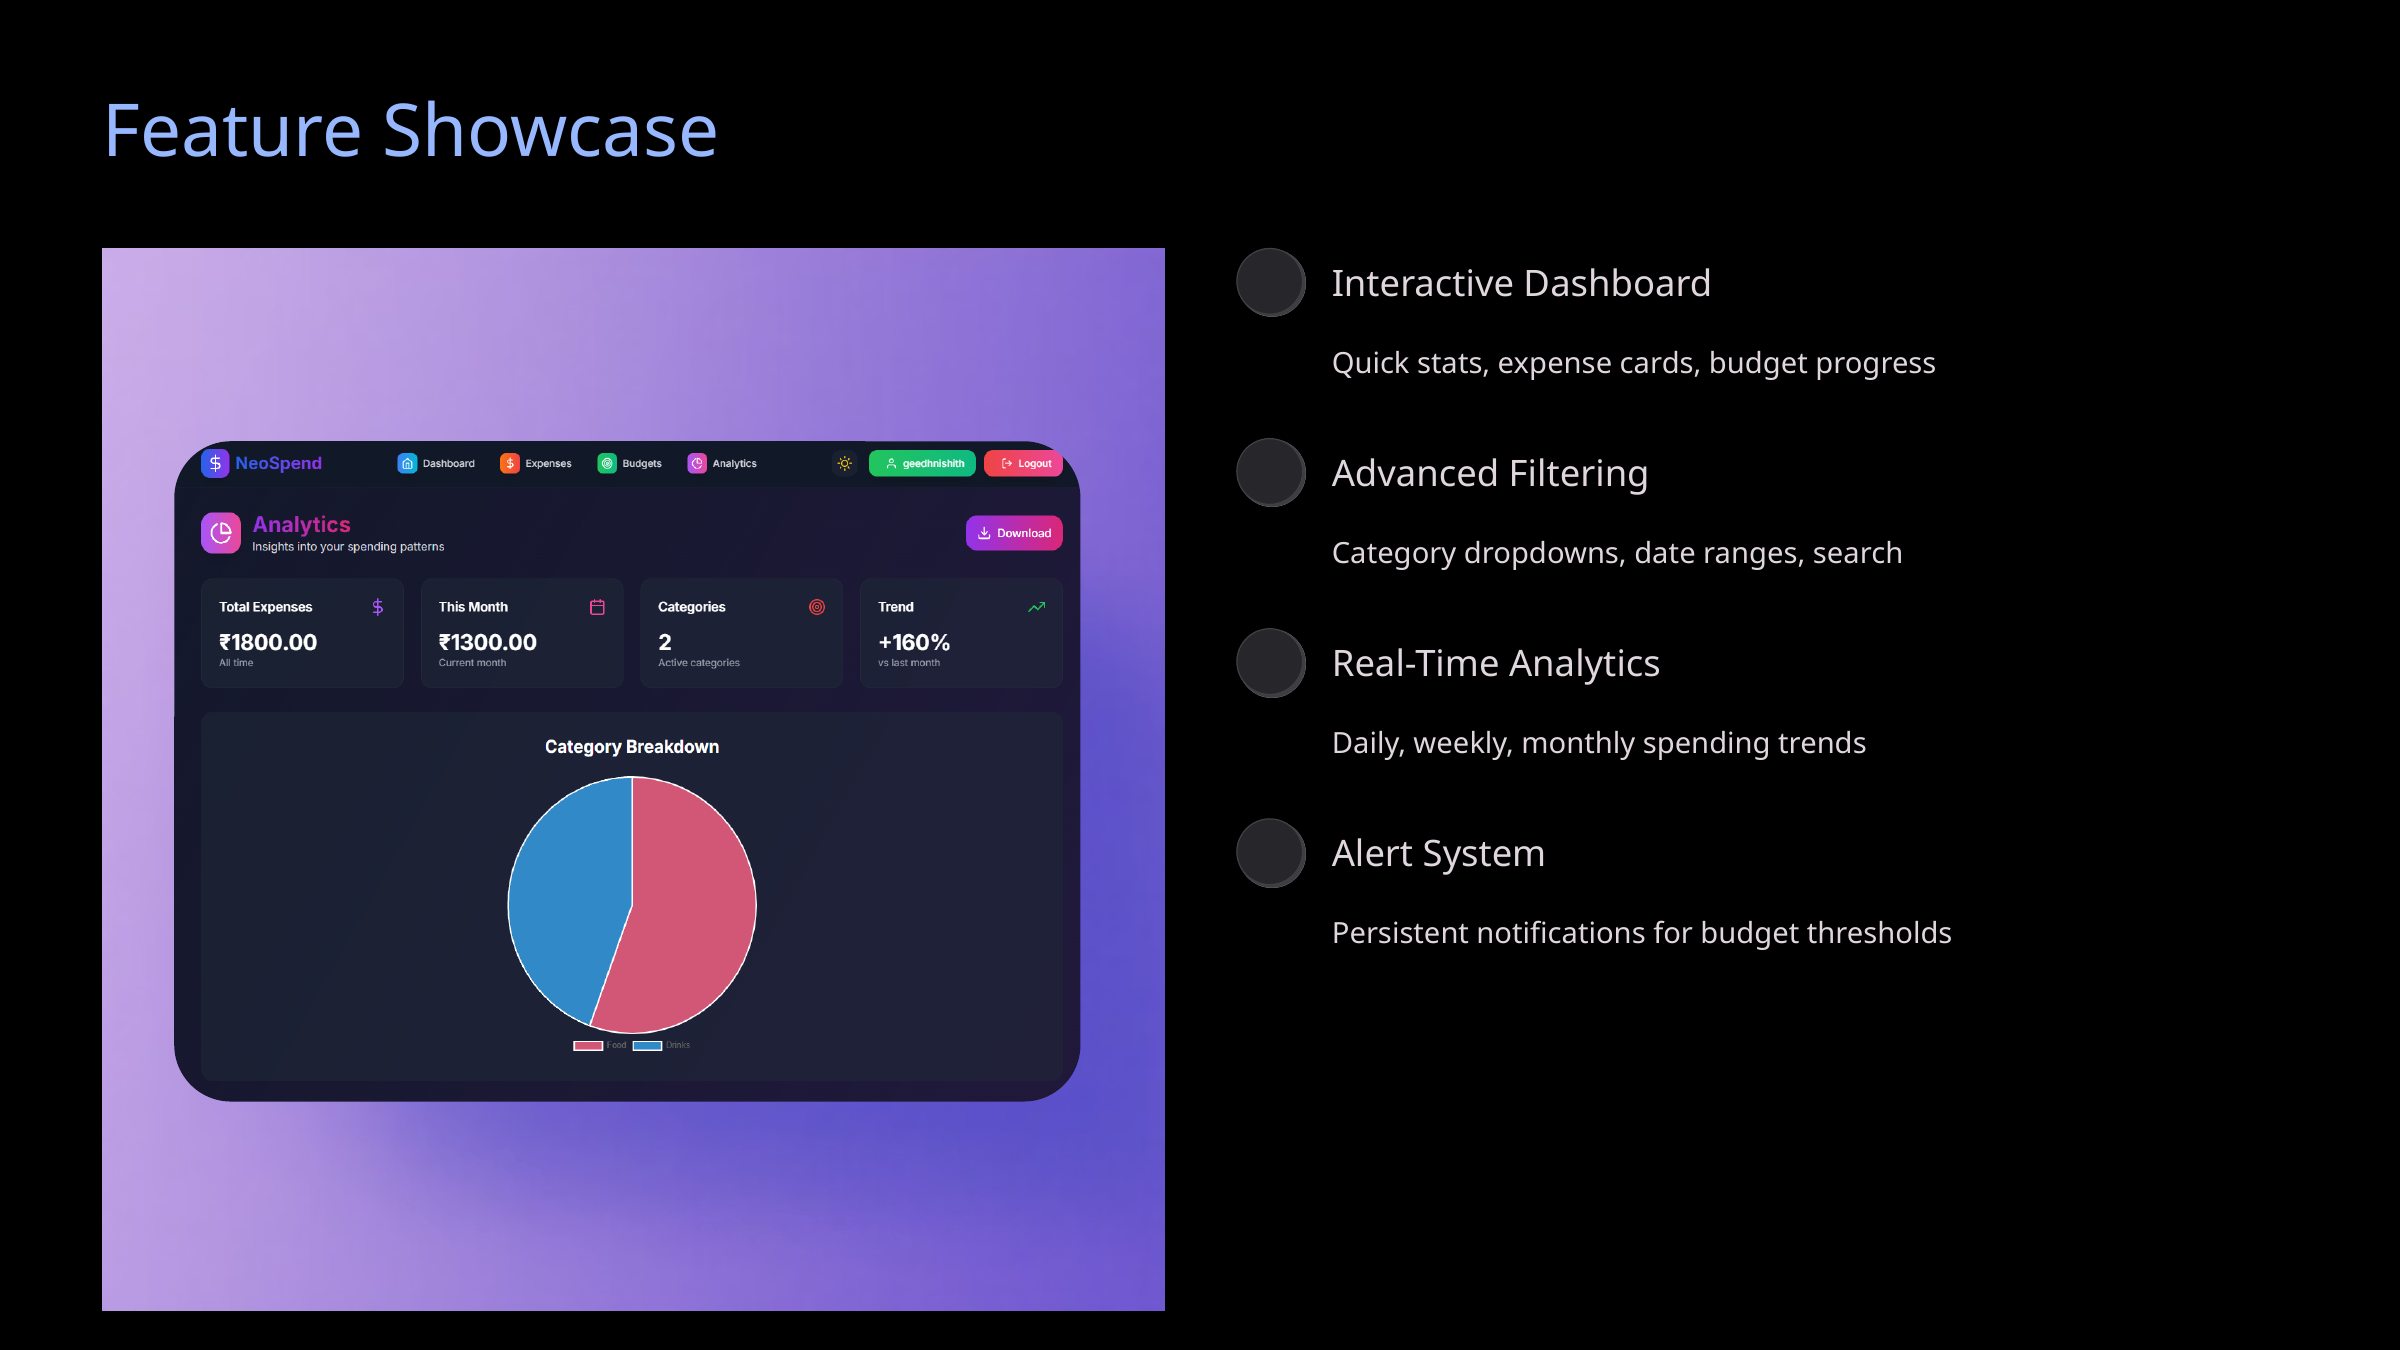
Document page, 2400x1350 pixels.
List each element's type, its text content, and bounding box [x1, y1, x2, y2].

text_box Persistent notifications for budget thresholds [1331, 903, 2299, 951]
text_box [1236, 628, 1303, 695]
text_box Daily, weekly, monthly spending trends [1331, 713, 2299, 761]
text_box Feature Showcase [102, 80, 924, 172]
text_box Interactive Dashboard [1331, 258, 1824, 305]
text_box Real-Time Analytics [1331, 638, 1755, 685]
picture [102, 248, 1165, 1311]
text_box Quick stats, expense cards, budget progress [1331, 333, 2299, 381]
text_box [1236, 818, 1303, 885]
text_box Advanced Filtering [1331, 448, 1741, 495]
text_box [1236, 248, 1303, 315]
text_box Category dropdowns, date ranges, search [1331, 523, 2299, 571]
text_box Alert System [1331, 828, 1698, 875]
text_box [1236, 438, 1303, 505]
